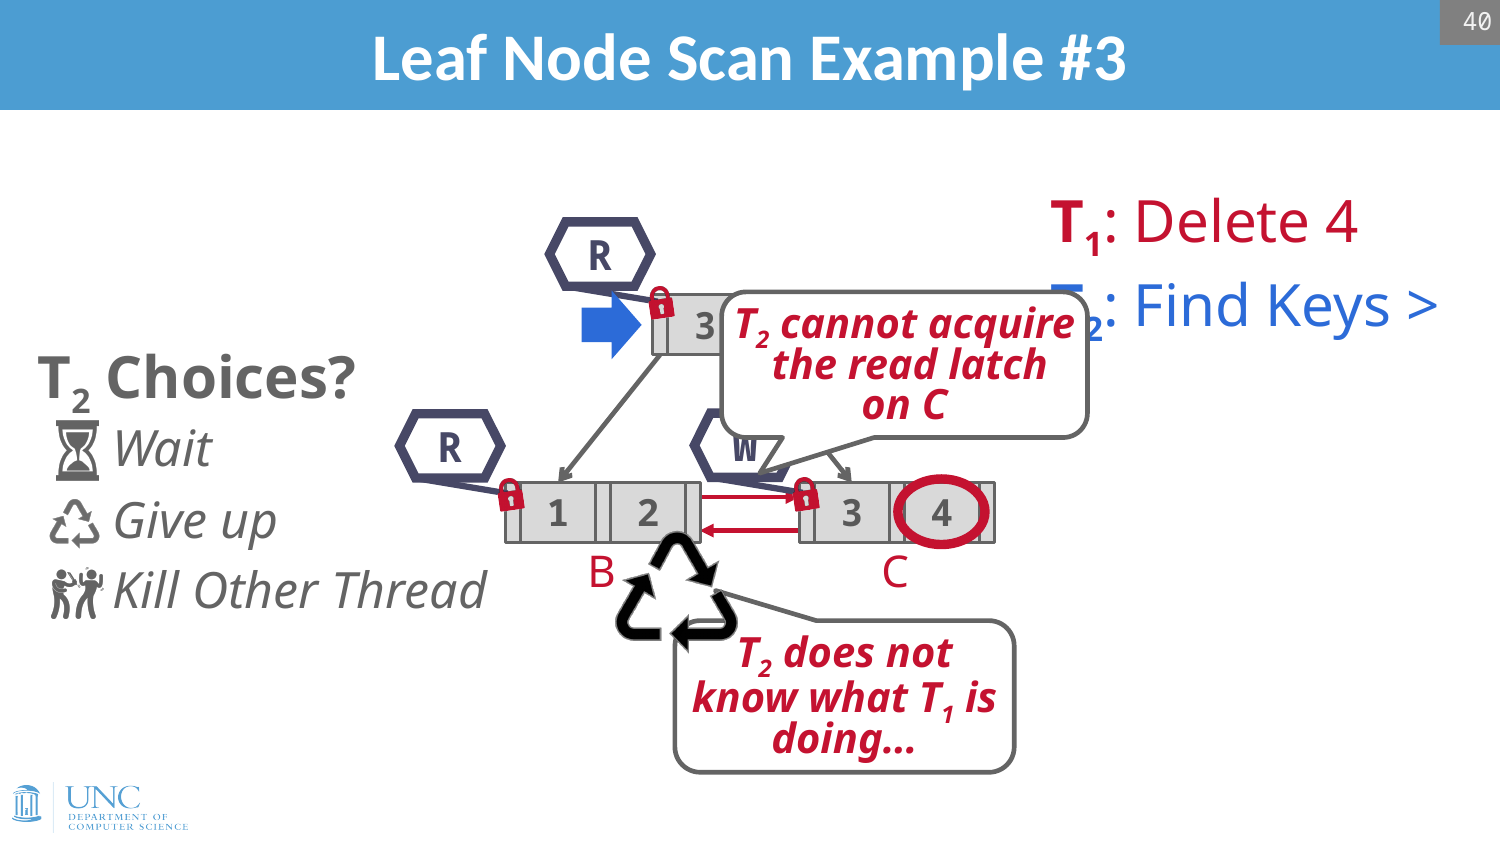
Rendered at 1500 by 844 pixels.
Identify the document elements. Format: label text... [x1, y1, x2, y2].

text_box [55, 420, 235, 481]
text_box T1: Delete 4 T2: Find Keys > 1 [1050, 184, 1462, 404]
picture [647, 285, 673, 319]
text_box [505, 294, 995, 598]
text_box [549, 221, 658, 302]
text_box T2 cannot acquire the read latch on C [738, 291, 1088, 438]
picture [497, 478, 523, 511]
picture [12, 782, 188, 833]
text_box T2 Choices? [37, 341, 450, 414]
text_box 40 [1439, 0, 1500, 45]
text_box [694, 412, 803, 487]
text_box T2 does not know what T1 is doing… [674, 606, 1015, 773]
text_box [399, 413, 508, 494]
title Leaf Node Scan Example #3 [0, 0, 1500, 110]
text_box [50, 565, 495, 623]
picture [792, 477, 818, 510]
picture [606, 520, 747, 662]
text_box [46, 494, 350, 553]
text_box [684, 489, 815, 539]
